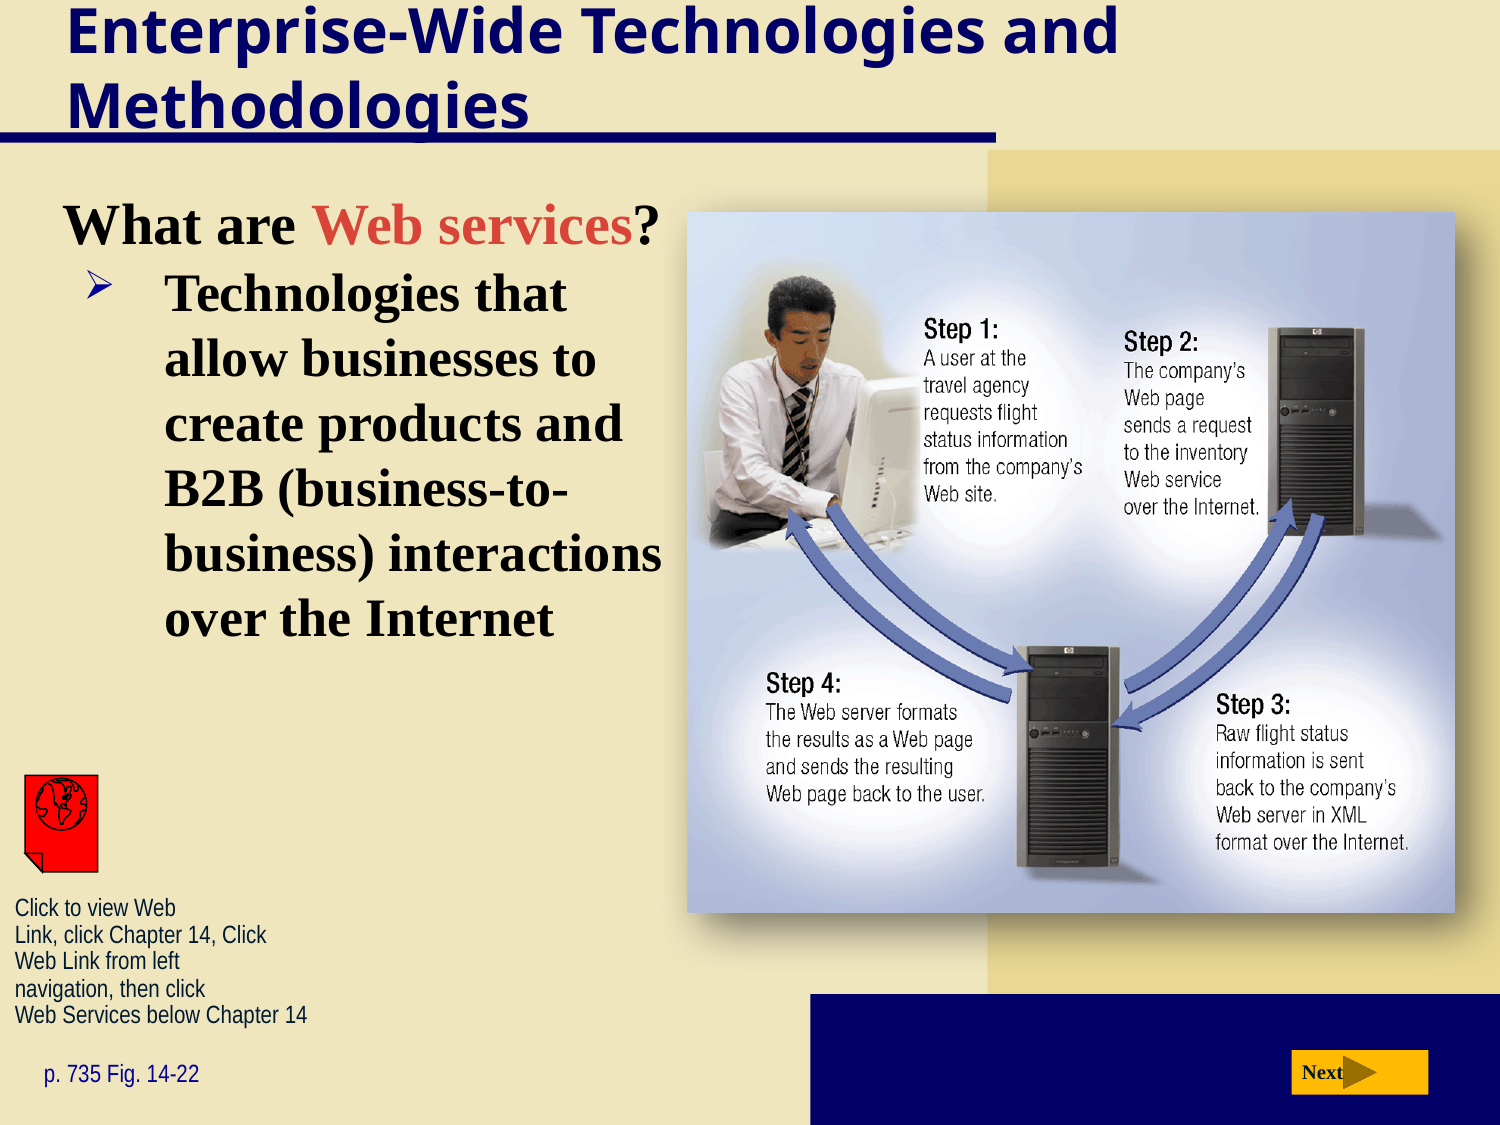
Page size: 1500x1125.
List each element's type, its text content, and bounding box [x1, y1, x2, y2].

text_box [1286, 1049, 1429, 1095]
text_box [0, 774, 326, 988]
title Enterprise-Wide Technologies and Methodologies [49, 0, 1459, 133]
text_box Technologies that allow businesses to create products and B2B (business-to-business) interactions over the Internet [50, 249, 670, 750]
picture [687, 212, 1456, 913]
text_box p. 735 Fig. 14-22 [29, 1050, 284, 1095]
list What are Web services? [47, 178, 1457, 288]
